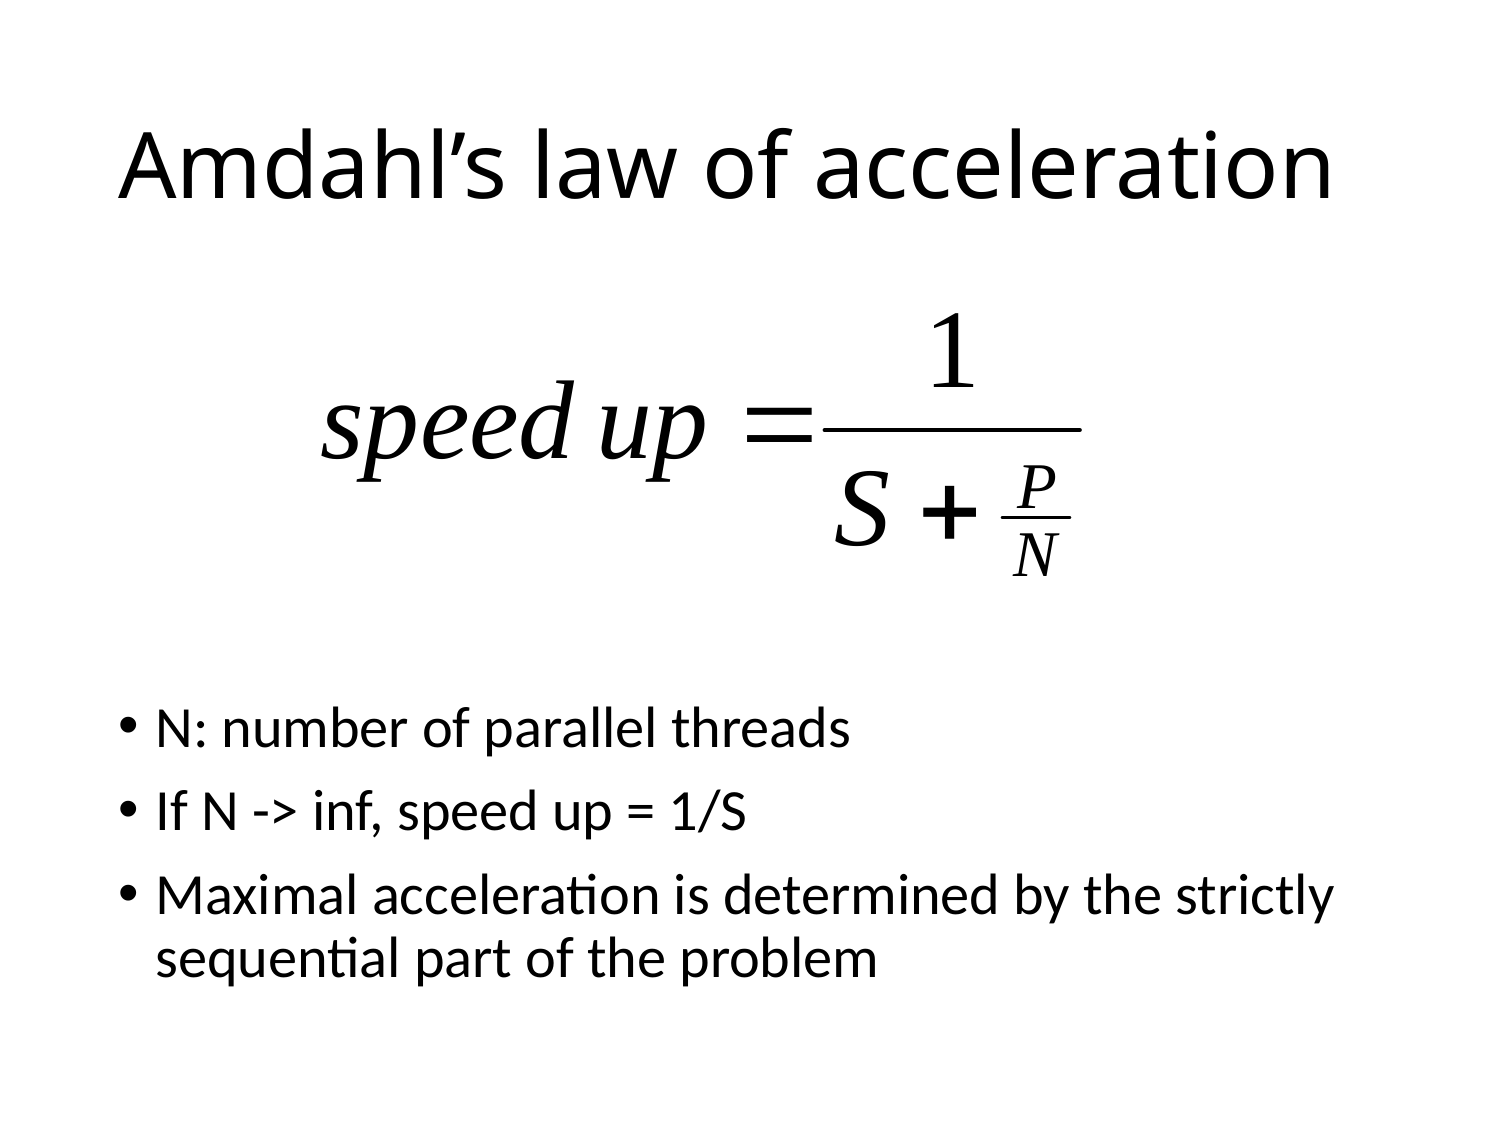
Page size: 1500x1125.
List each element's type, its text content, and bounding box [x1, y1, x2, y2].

title Amdahl’s law of acceleration [103, 59, 1397, 278]
list N: number of parallel threads If N -> inf, speed up = 1/S Maximal acceleration is determined by the strictly sequential part of the problem [103, 689, 1397, 1014]
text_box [301, 280, 1103, 598]
